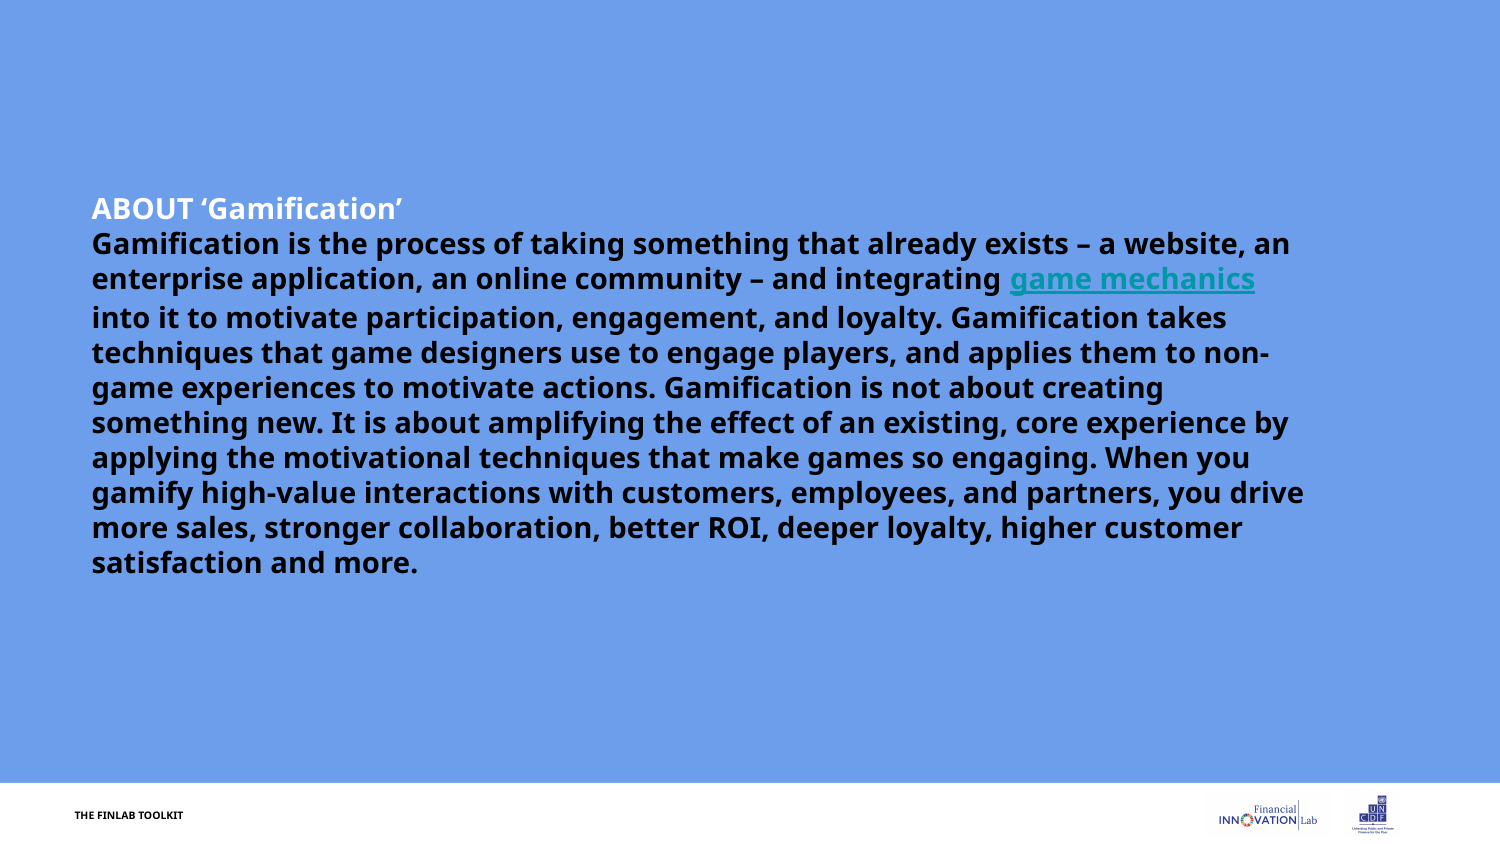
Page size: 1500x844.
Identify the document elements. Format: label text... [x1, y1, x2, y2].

title THE FINLAB TOOLKIT [59, 793, 752, 837]
text_box [0, 782, 1500, 844]
list ABOUT ‘Gamification’ Gamification is the process of taking something that already exists – a website, an enterprise application, an online community – and integrating game mechanics into it to motivate participation, engagement, and loyalty. Gamification takes techniques that game designers use to engage players, and applies them to non-game experiences to motivate actions. Gamification is not about creating something new. It is about amplifying the effect of an existing, core experience by applying the motivational techniques that make games so engaging. When you gamify high-value interactions with customers, employees, and partners, you drive more sales, stronger collaboration, better ROI, deeper loyalty, higher customer satisfaction and more. [76, 174, 1329, 669]
text_box [0, 0, 1500, 782]
picture [1344, 789, 1400, 837]
picture [1206, 792, 1333, 837]
